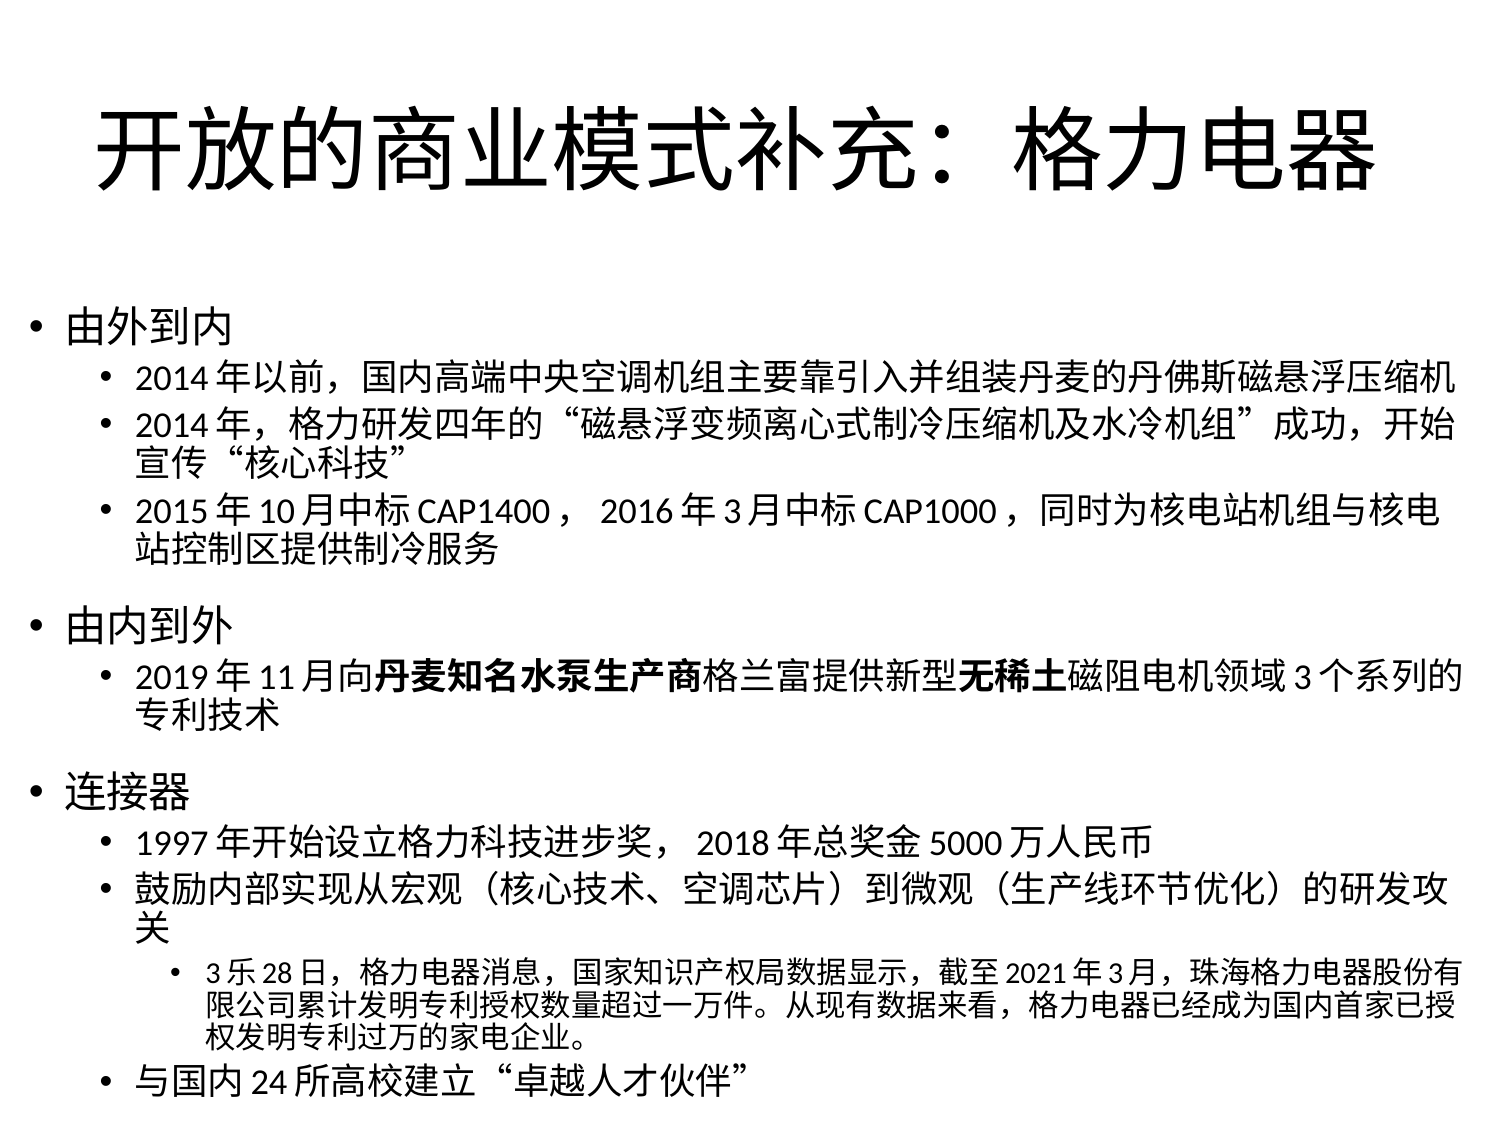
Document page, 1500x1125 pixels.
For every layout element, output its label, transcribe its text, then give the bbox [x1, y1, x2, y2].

title 开放的商业模式补充：格力电器 [78, 45, 1422, 263]
list 由外到内 2014年以前，国内高端中央空调机组主要靠引入并组装丹麦的丹佛斯磁悬浮压缩机 2014年，格力研发四年的“磁悬浮变频离心式制冷压缩机及水冷机组”成功，开始宣传“核心科技” 2015年10月中标CAP1400，2016年3月中标CAP1000，同时为核电站机组与核电站控制区提供制冷服务 由内到外 2019年11月向丹麦知名水泵生产商格兰富提供新型无稀土磁阻电机领域3个系列的专利技术 连接器 1997年开始设立格力科技进步奖，2018年总奖金5000万人民币 鼓励内部实现从宏观（核心技术、空调芯片）到微观（生产线环节优化）的研发攻关 3乐28日，格力电器消息，国家知识产权局数据显示，截至2021年3月，珠海格力电器股份有限公司累计发明专利授权数量超过一万件。从现有数据来看，格力电器已经成为国内首家已授权发明专利过万的家电企业。 与国内24所高校建立“卓越人才伙伴” [13, 297, 1487, 1112]
